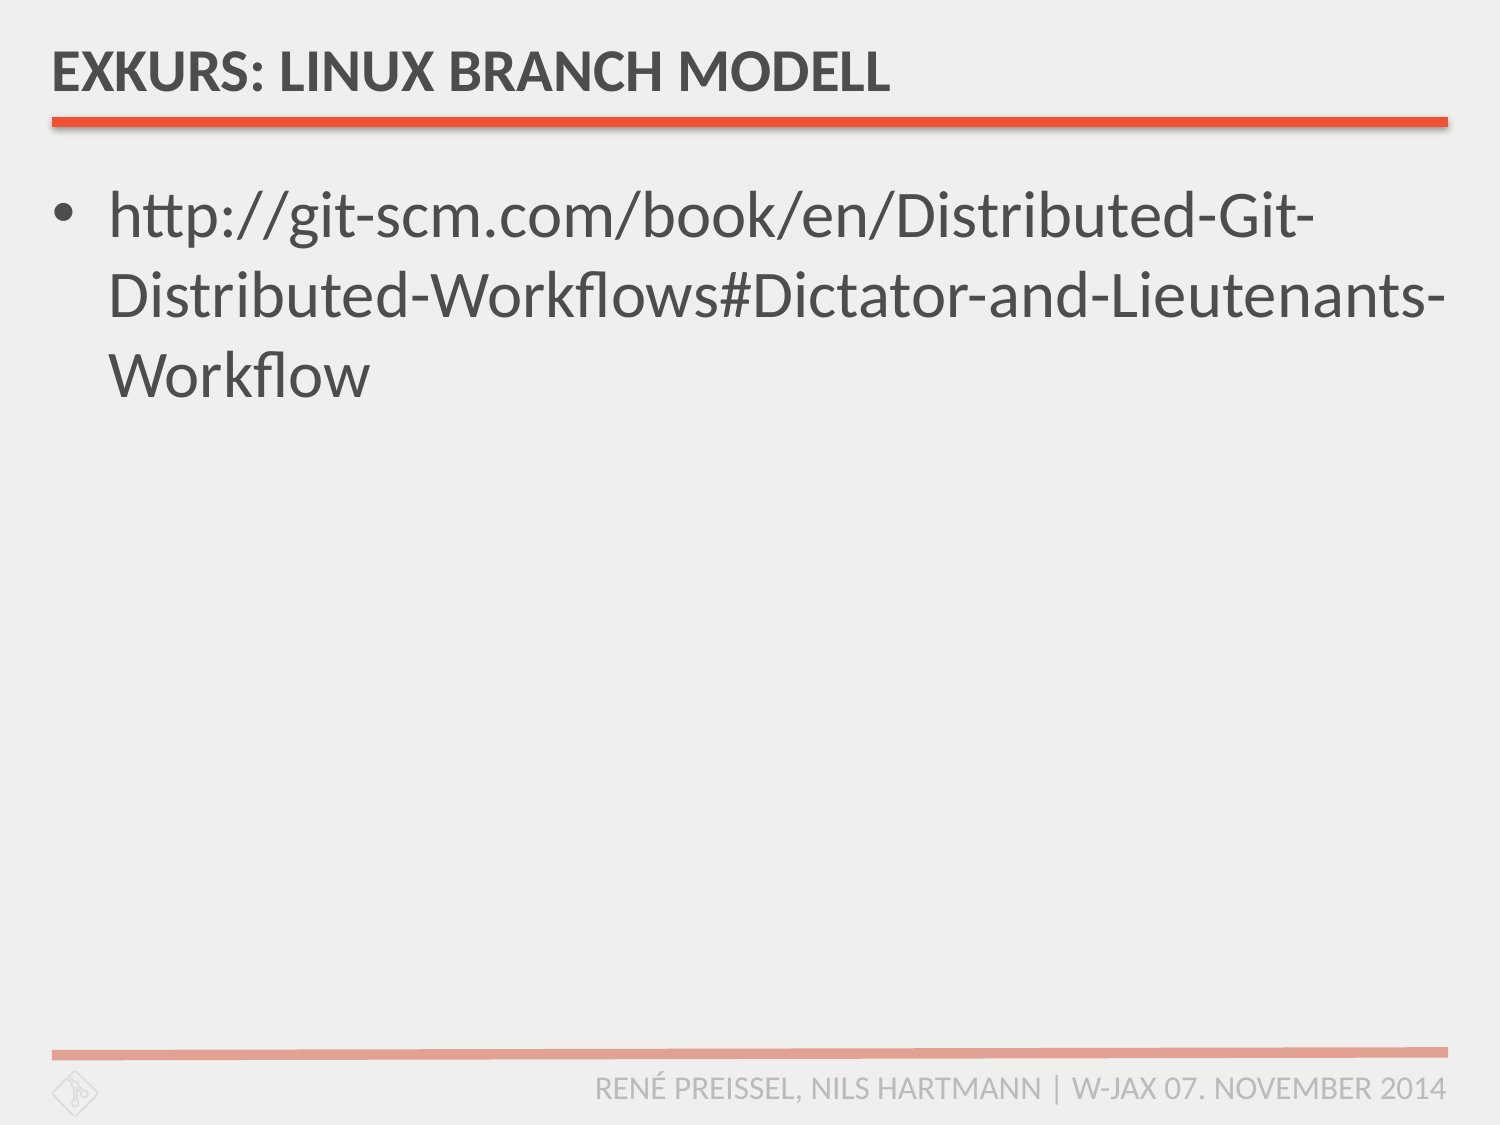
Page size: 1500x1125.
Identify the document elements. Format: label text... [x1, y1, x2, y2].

list http://git-scm.com/book/en/Distributed-Git-Distributed-Workflows#Dictator-and-Lieutenants-Workflow [51, 170, 1449, 1005]
title EXKURS: LINUX BRANCH MODELL [51, 30, 1449, 104]
